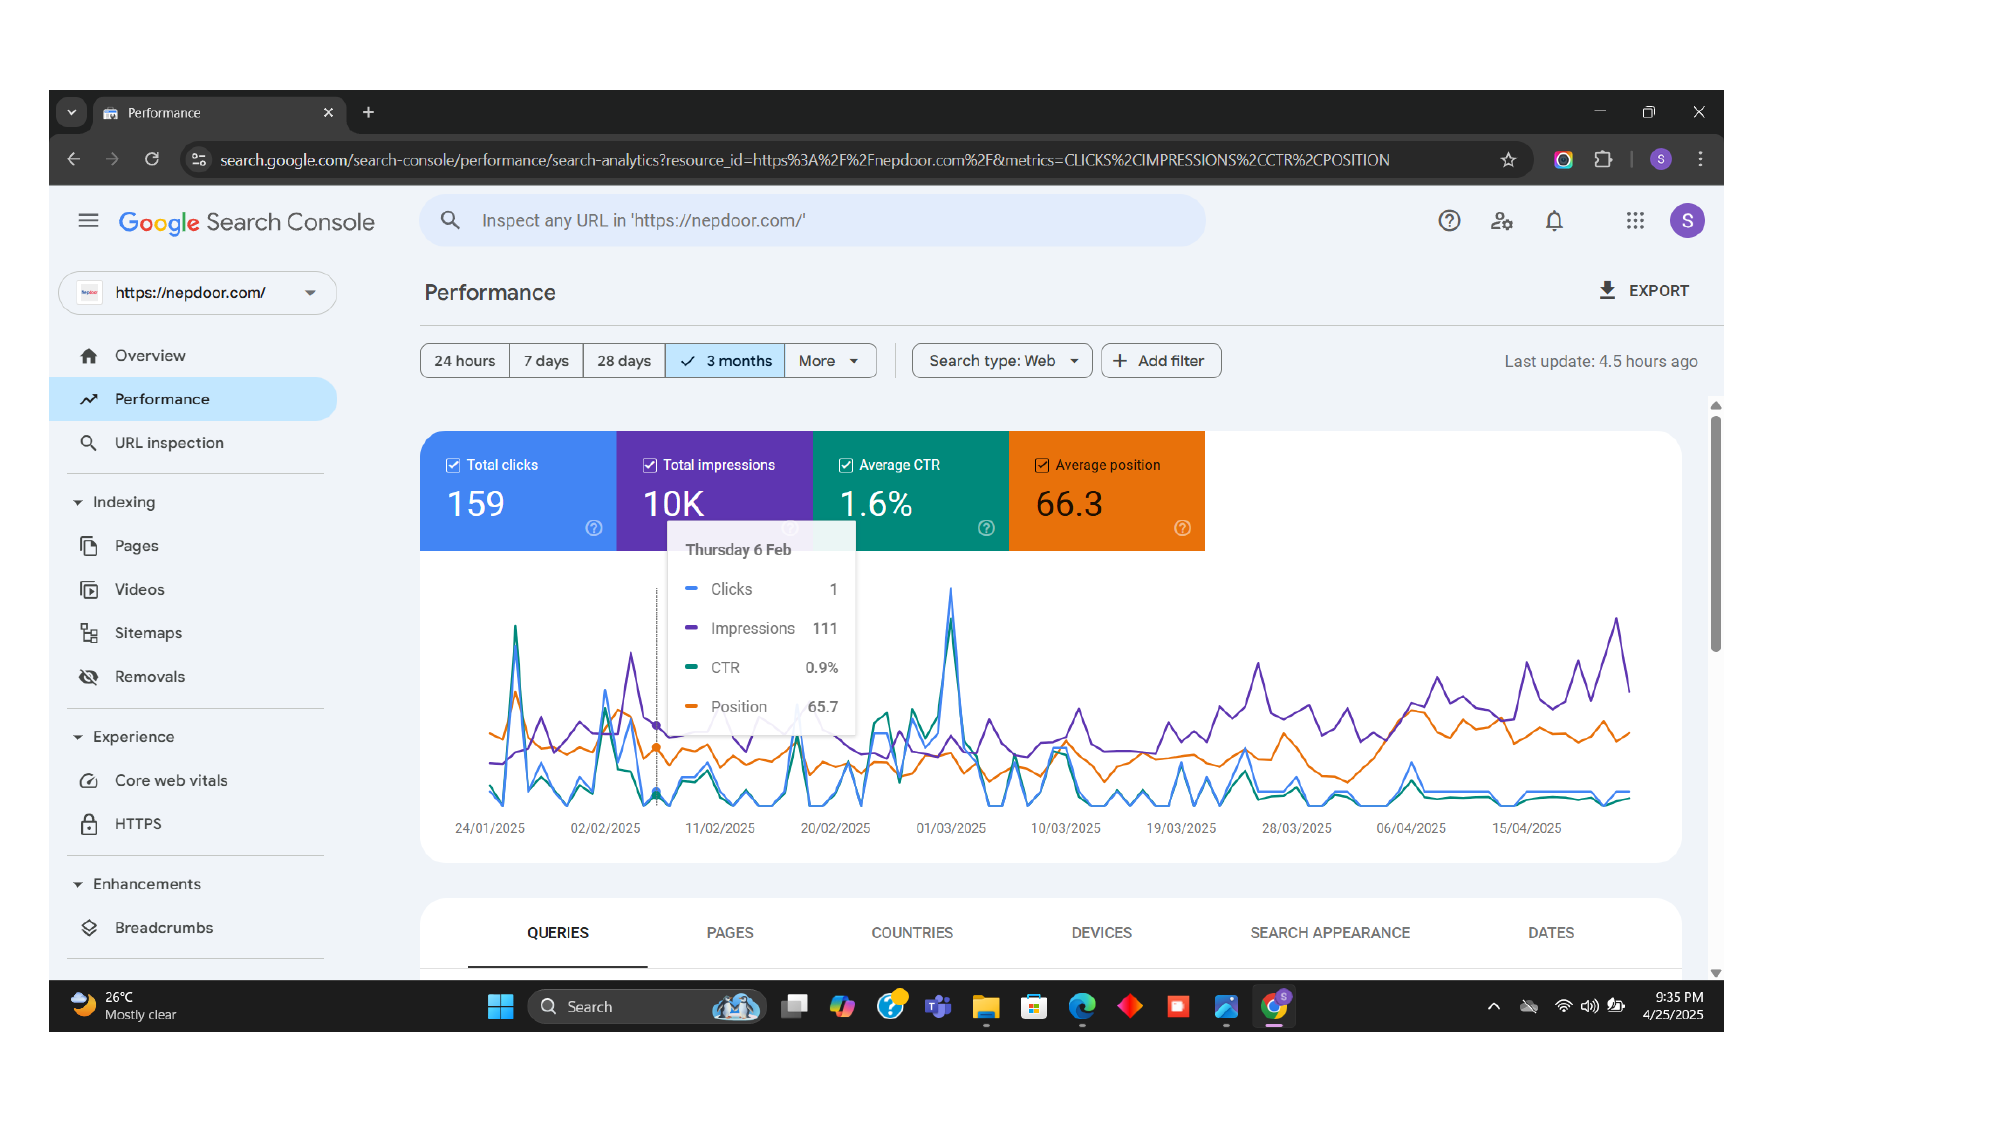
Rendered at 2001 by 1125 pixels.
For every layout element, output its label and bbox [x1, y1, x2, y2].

picture [49, 90, 1724, 1032]
